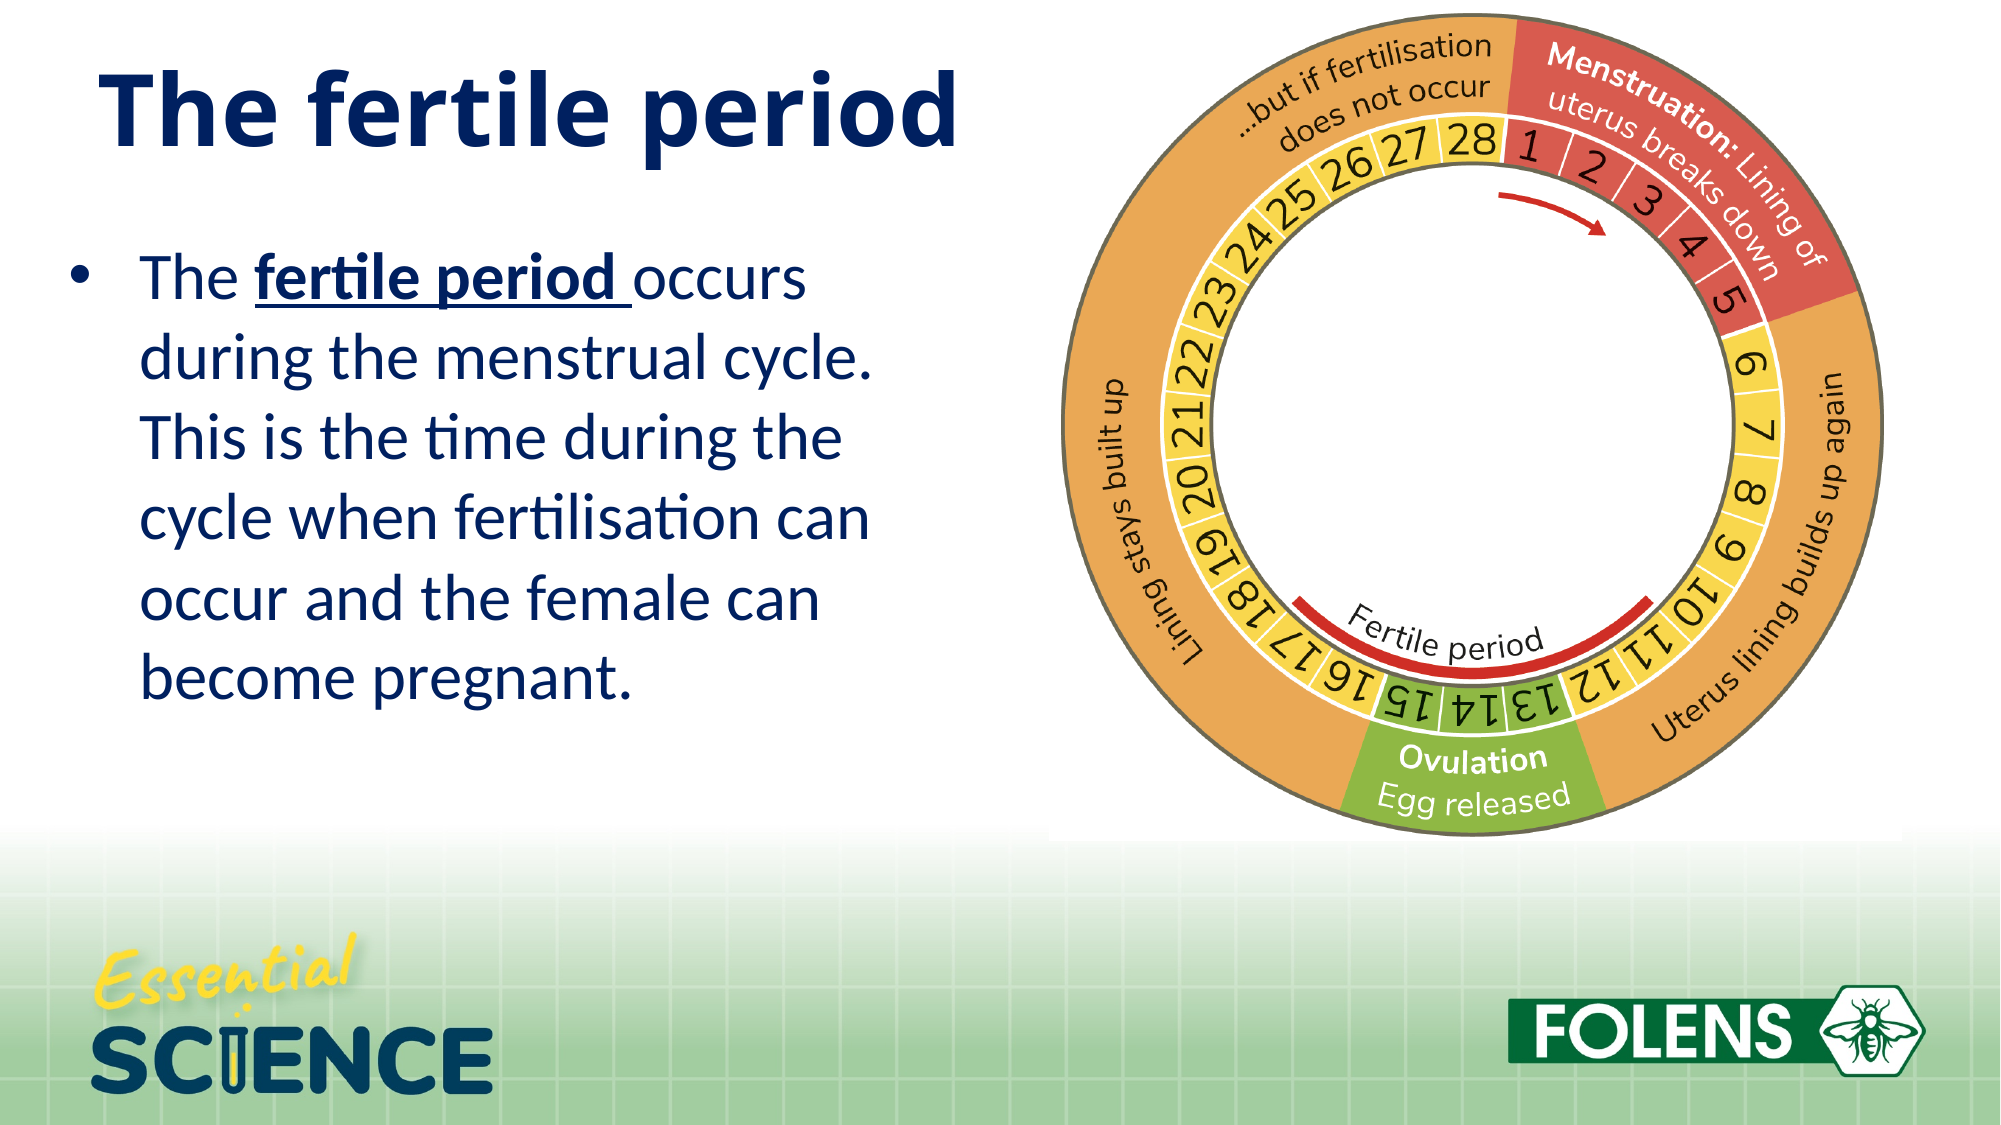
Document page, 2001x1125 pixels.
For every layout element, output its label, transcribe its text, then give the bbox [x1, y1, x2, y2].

text_box The fertile period occurs during the menstrual cycle. This is the time during the cycle when fertilisation can occur and the female can become pregnant. [53, 225, 926, 892]
picture [0, 0, 2001, 1125]
title The fertile period [82, 5, 1954, 223]
